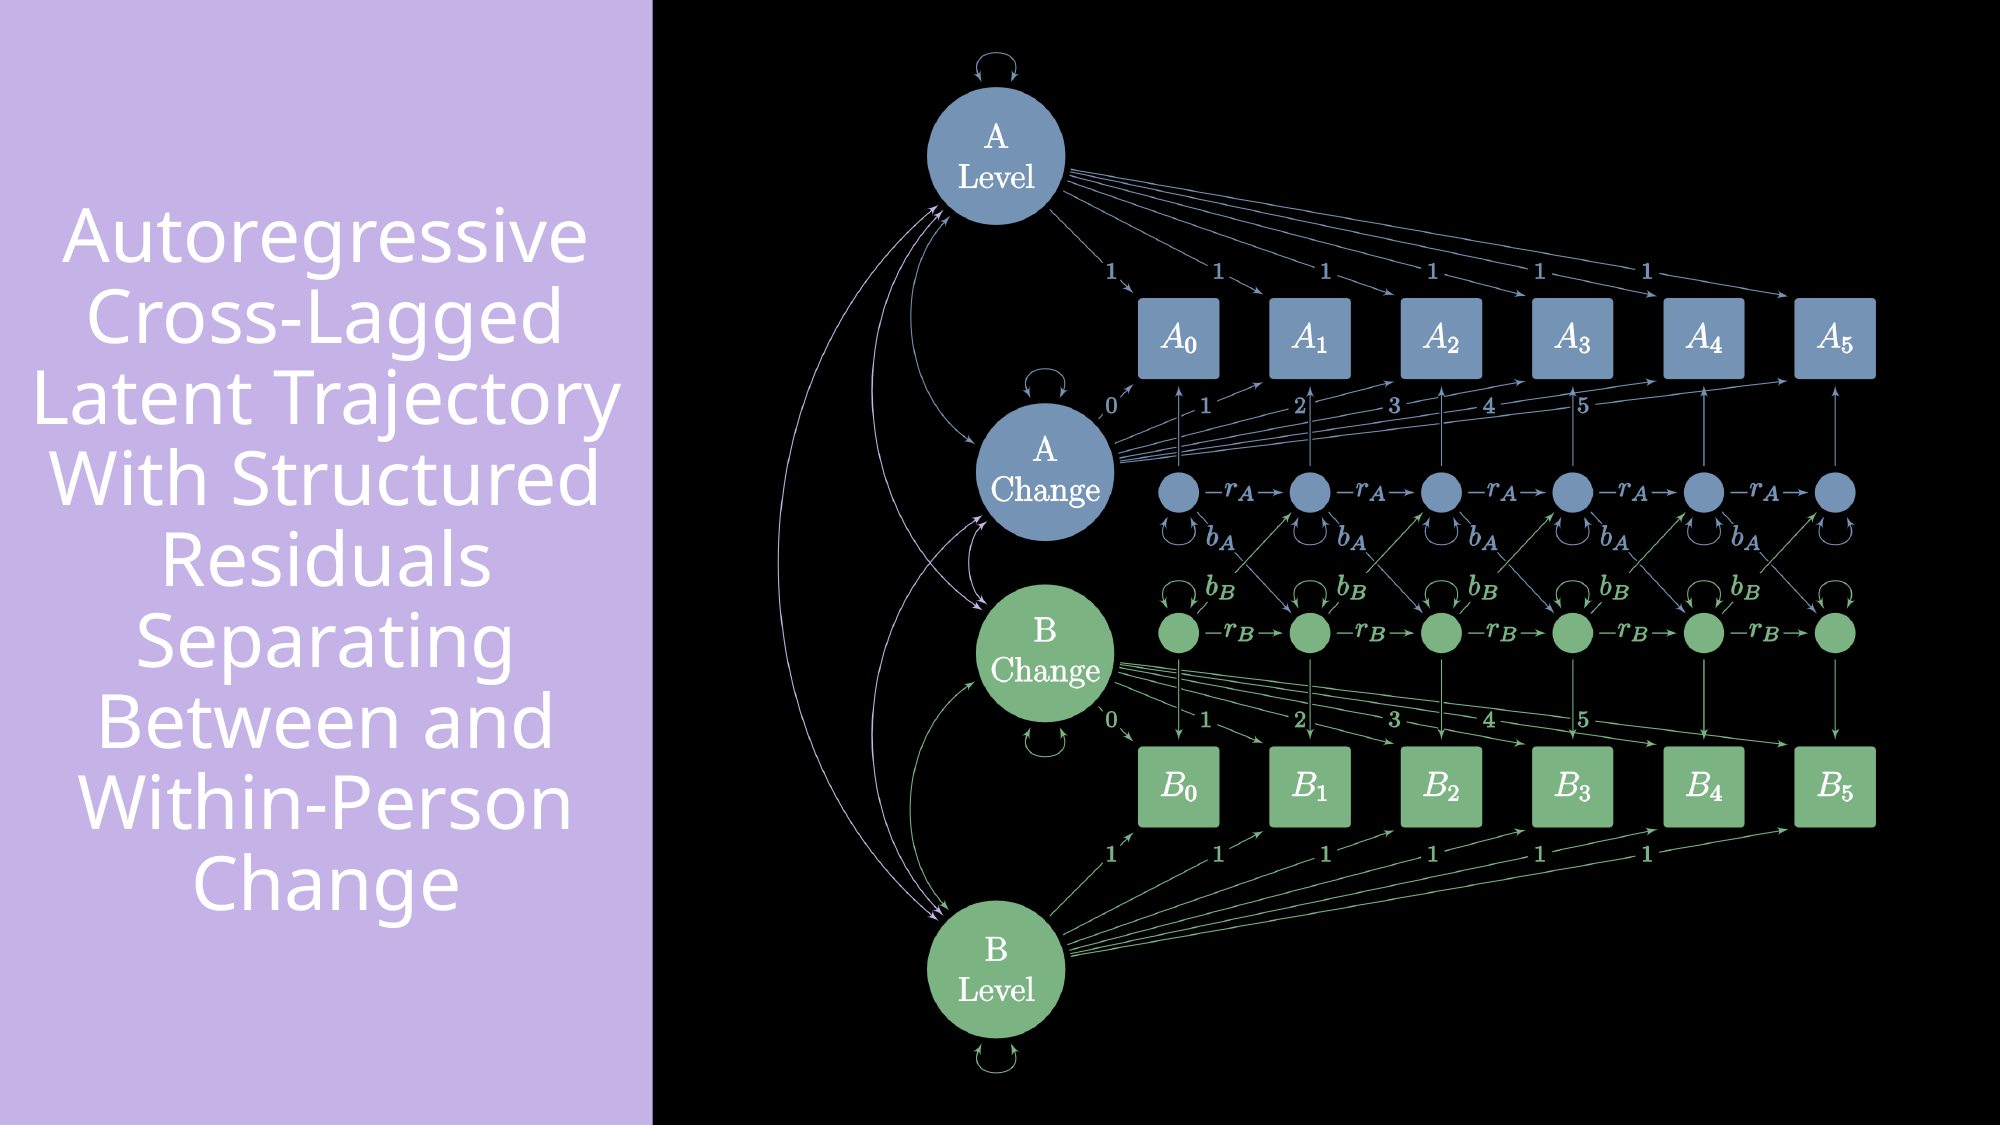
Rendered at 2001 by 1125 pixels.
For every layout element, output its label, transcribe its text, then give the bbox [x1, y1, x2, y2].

title Autoregressive Cross-Lagged Latent Trajectory With Structured Residuals Separating Between and Within-Person Change [0, 0, 653, 1125]
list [729, 21, 1891, 1103]
